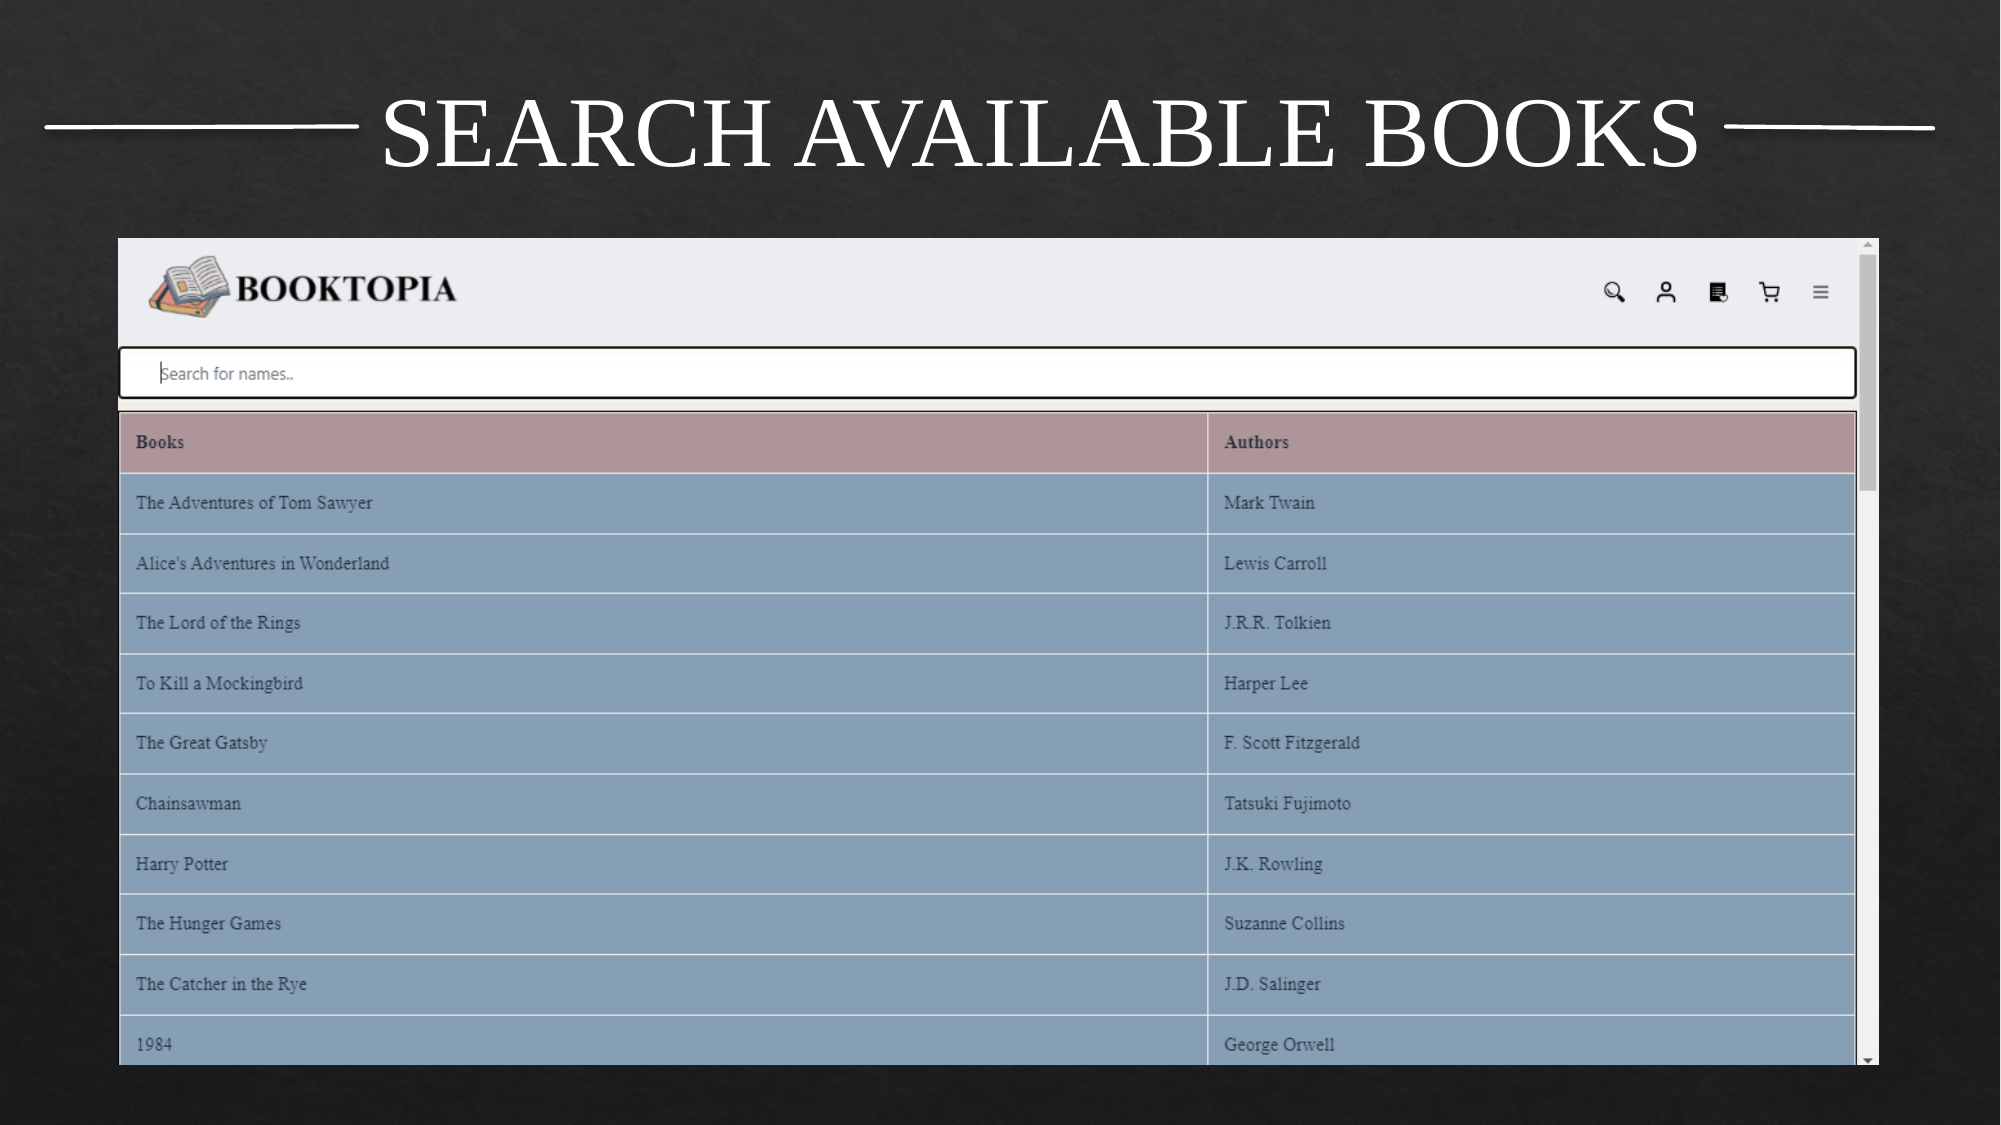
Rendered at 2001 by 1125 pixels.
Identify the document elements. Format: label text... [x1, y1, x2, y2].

picture [117, 238, 1879, 1065]
text_box SEARCH AVAILABLE BOOKS [356, 59, 1726, 194]
